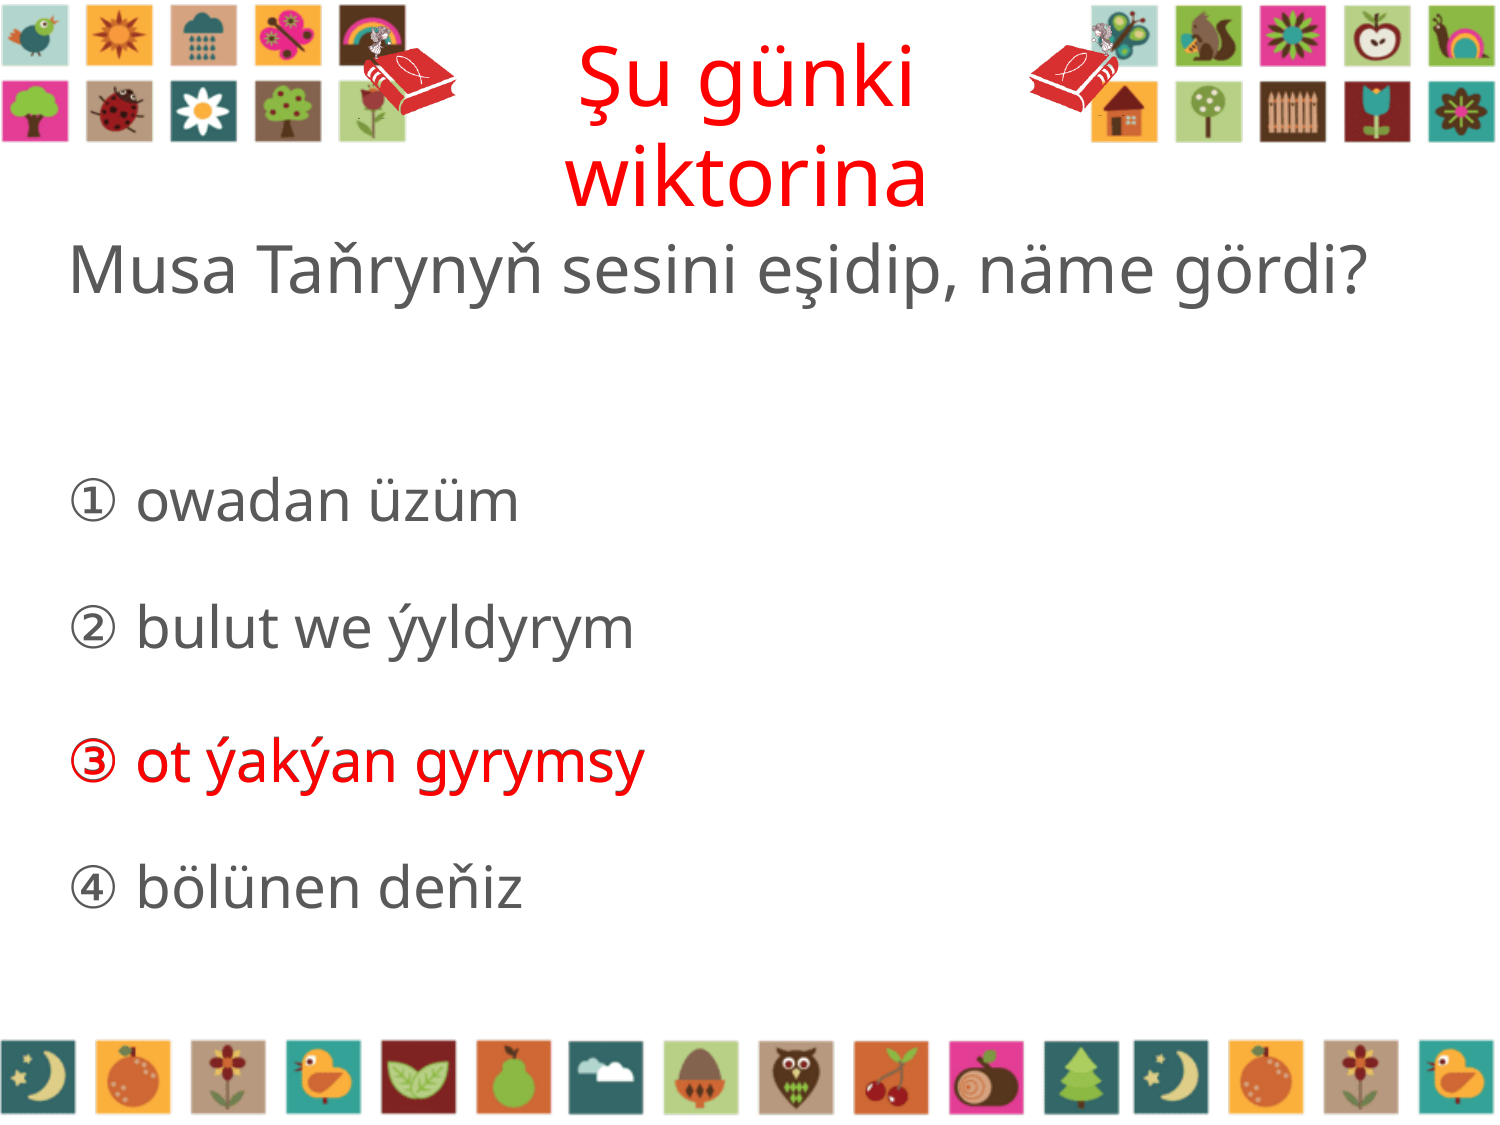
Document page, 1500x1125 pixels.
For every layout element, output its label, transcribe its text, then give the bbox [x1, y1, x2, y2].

text_box ② bulut we ýyldyrym [53, 582, 1436, 668]
text_box Musa Taňrynyň sesini eşidip, näme gördi? [53, 219, 1436, 315]
text_box ③ ot ýakýan gyrymsy [53, 716, 1483, 802]
picture [996, 3, 1500, 150]
text_box Şu günki wiktorina [414, 16, 1080, 219]
text_box ① owadan üzüm [53, 456, 1436, 541]
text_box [0, 1028, 1500, 1118]
text_box ④ bölünen deňiz [53, 842, 1483, 928]
picture [0, 3, 489, 150]
